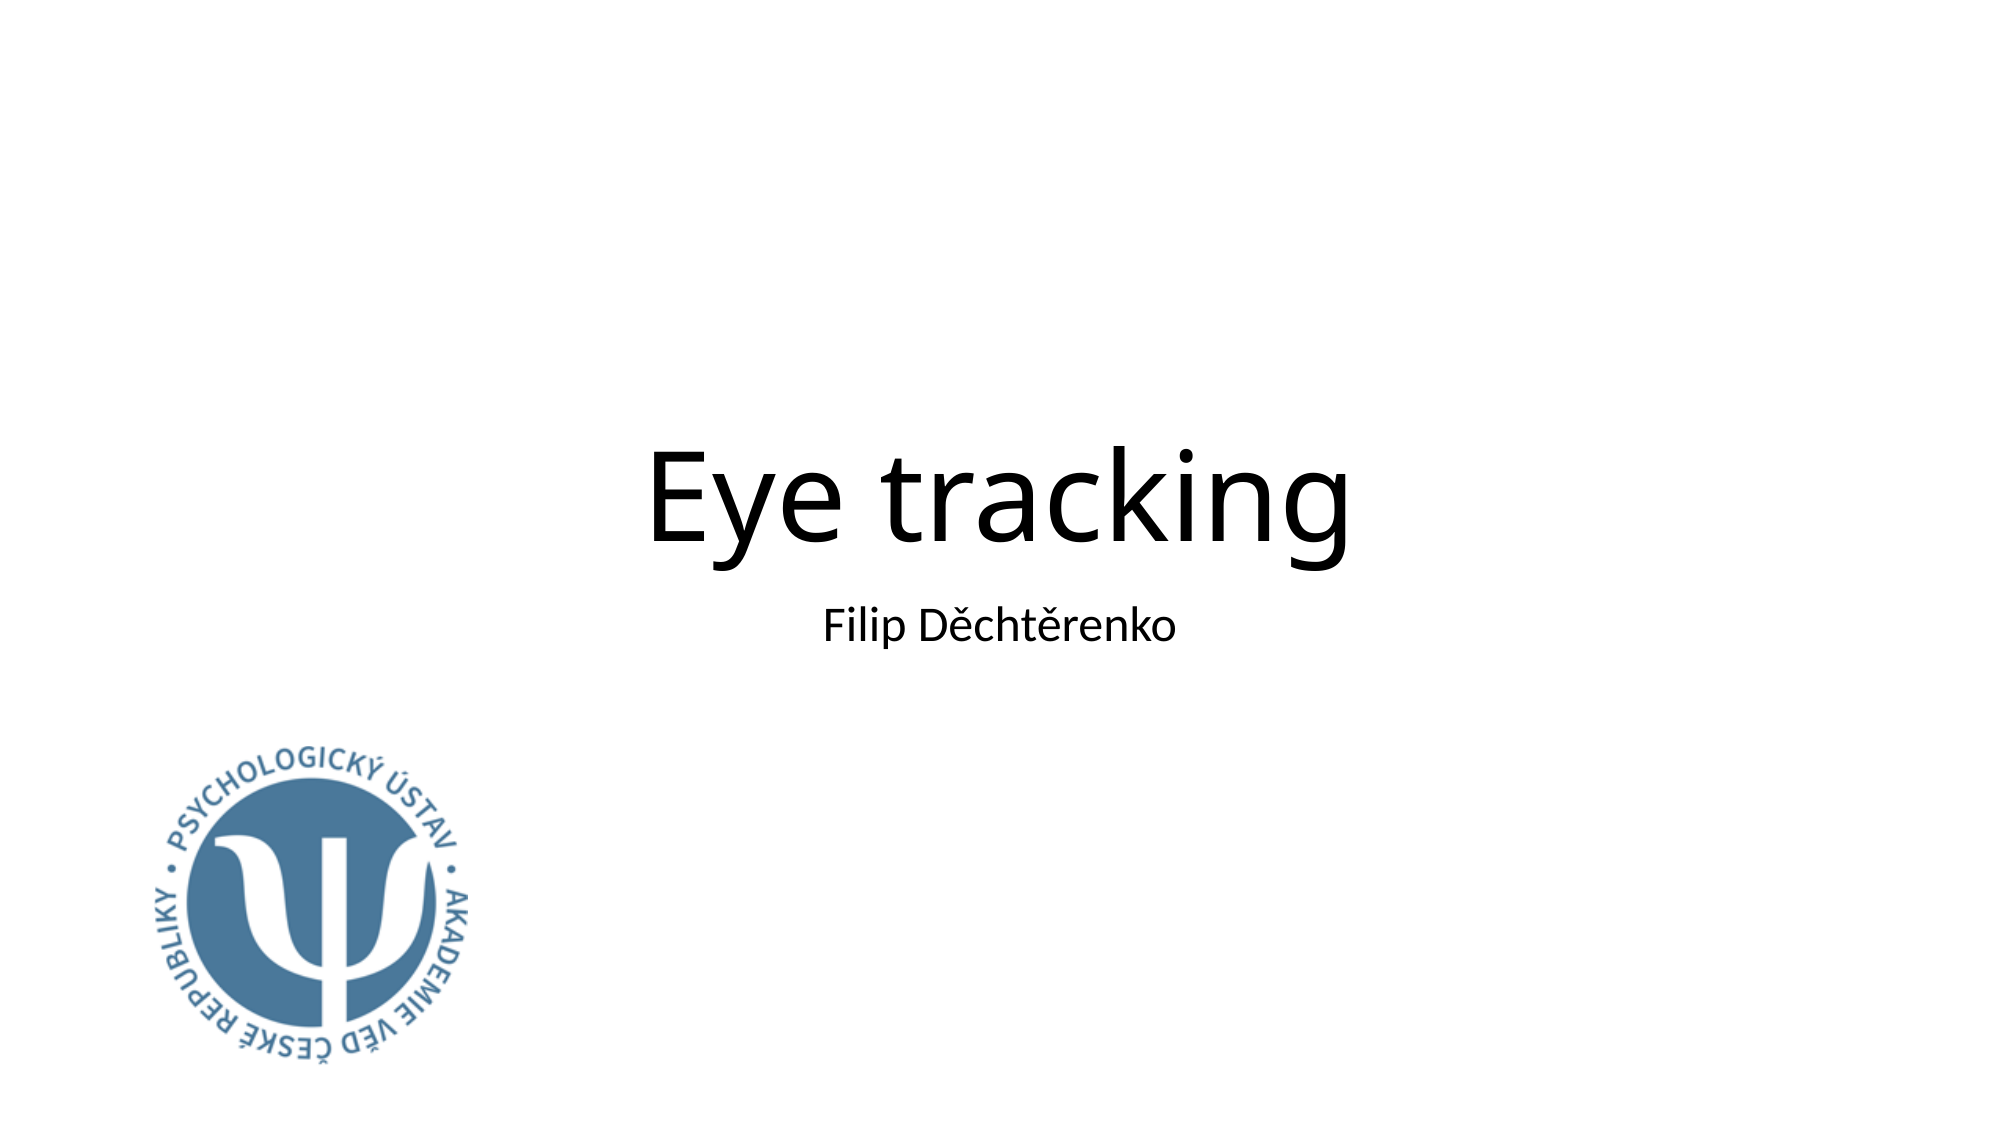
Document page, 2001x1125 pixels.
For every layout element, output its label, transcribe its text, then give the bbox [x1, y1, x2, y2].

subtitle Filip Děchtěrenko [249, 590, 1750, 863]
picture [154, 746, 468, 1066]
title Eye tracking [249, 184, 1750, 576]
